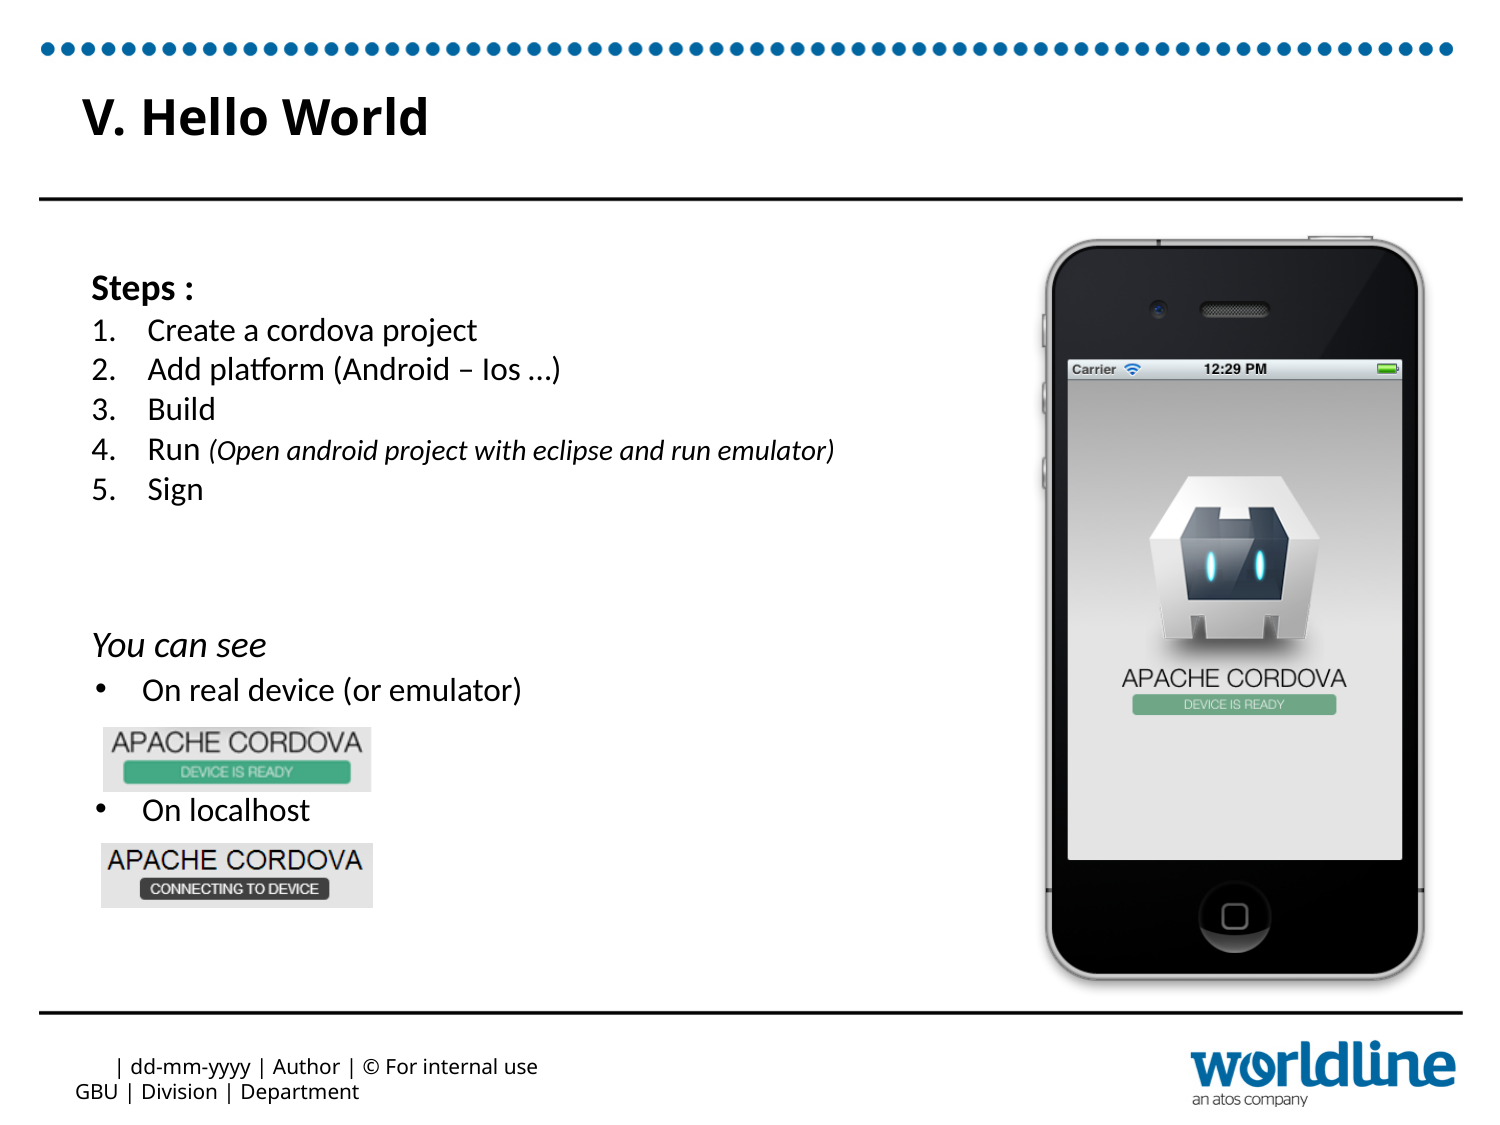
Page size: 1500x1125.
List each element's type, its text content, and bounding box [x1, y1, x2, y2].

text_box V. Hello World [67, 78, 1500, 161]
picture [0, 0, 1500, 1125]
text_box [76, 612, 743, 908]
text_box Steps : Create a cordova project Add platform (Android – Ios …) Build Run (Open android project with eclipse and run emulator) Sign [76, 255, 975, 555]
